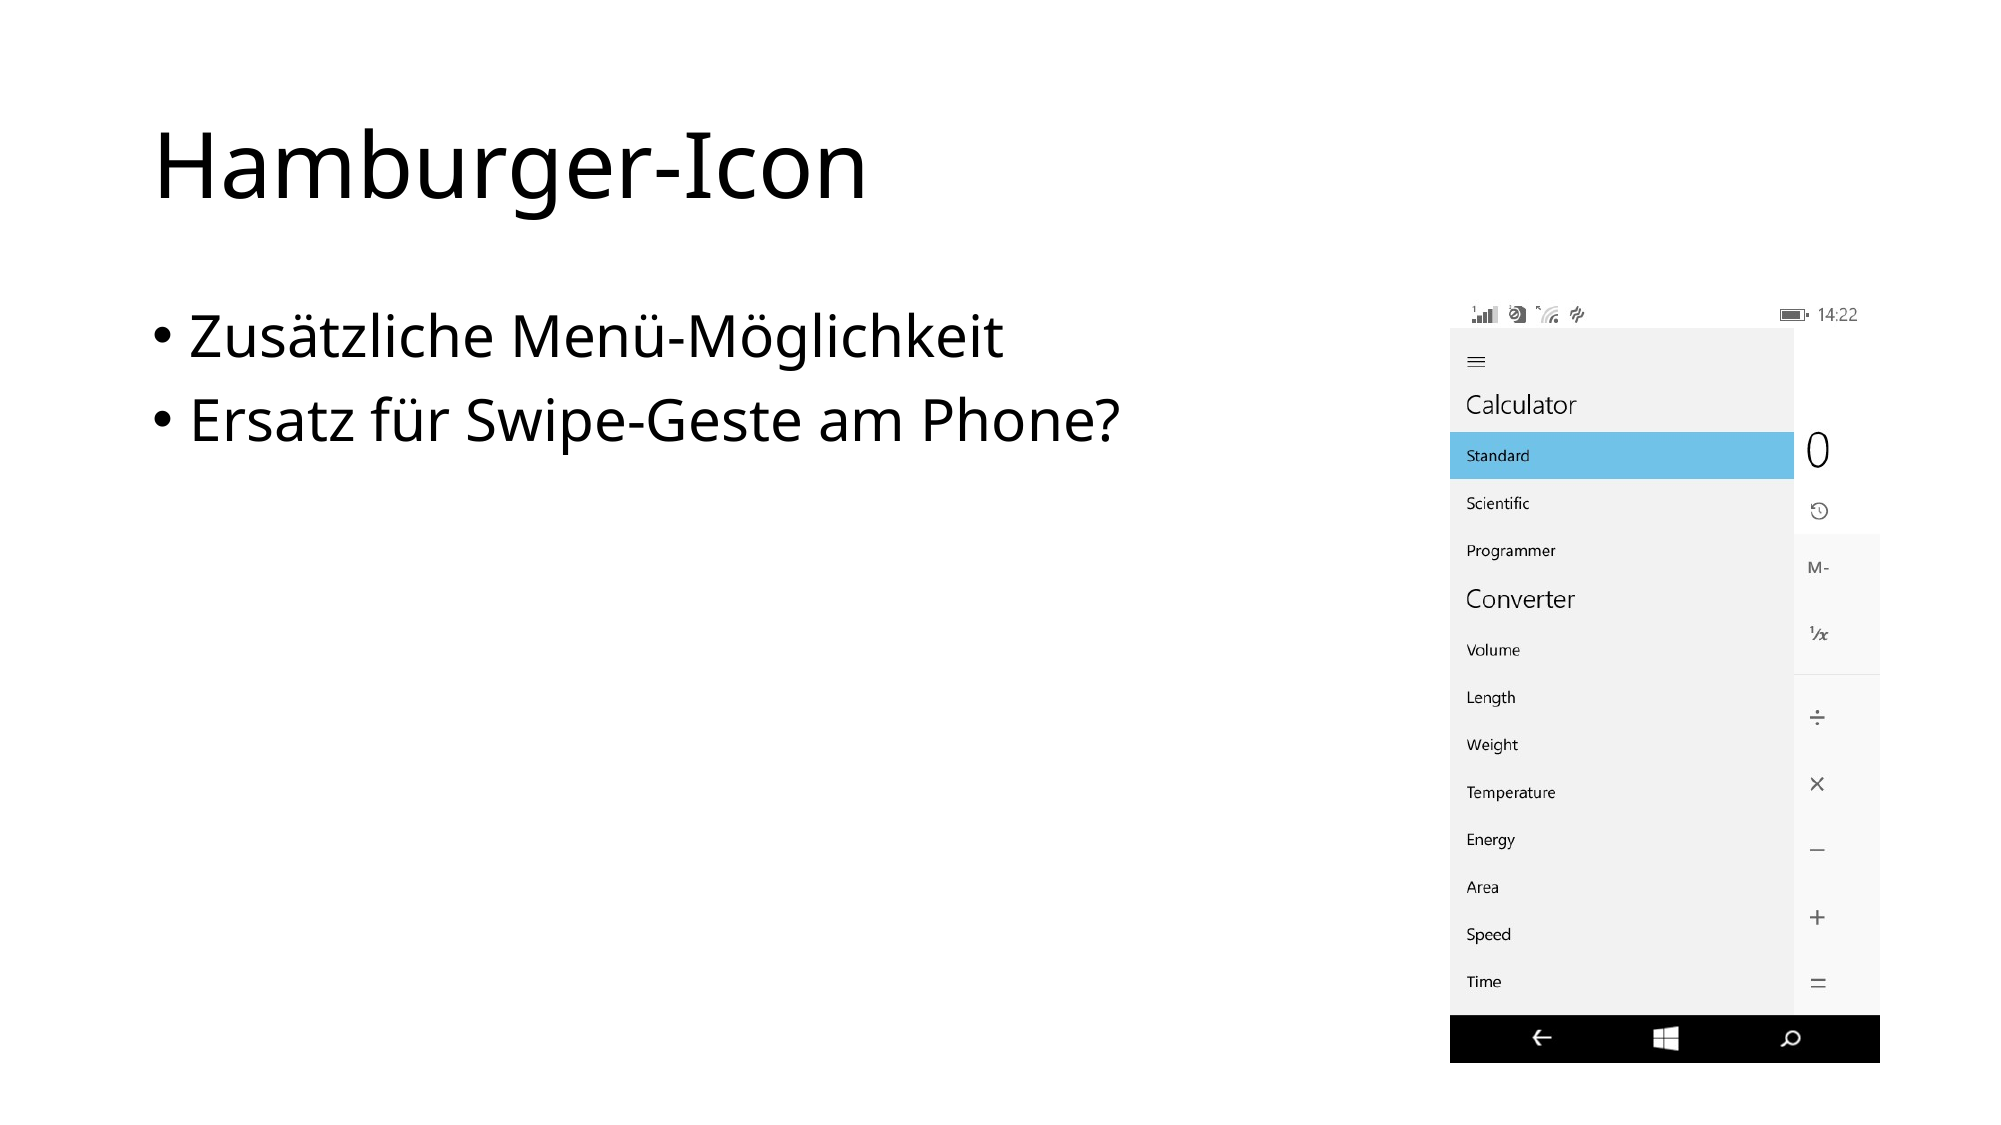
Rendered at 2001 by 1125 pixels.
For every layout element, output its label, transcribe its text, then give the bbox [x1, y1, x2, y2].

picture [1450, 299, 1880, 1063]
list Zusätzliche Menü-Möglichkeit Ersatz für Swipe-Geste am Phone? [137, 299, 1450, 1014]
title Hamburger-Icon [137, 59, 1863, 278]
